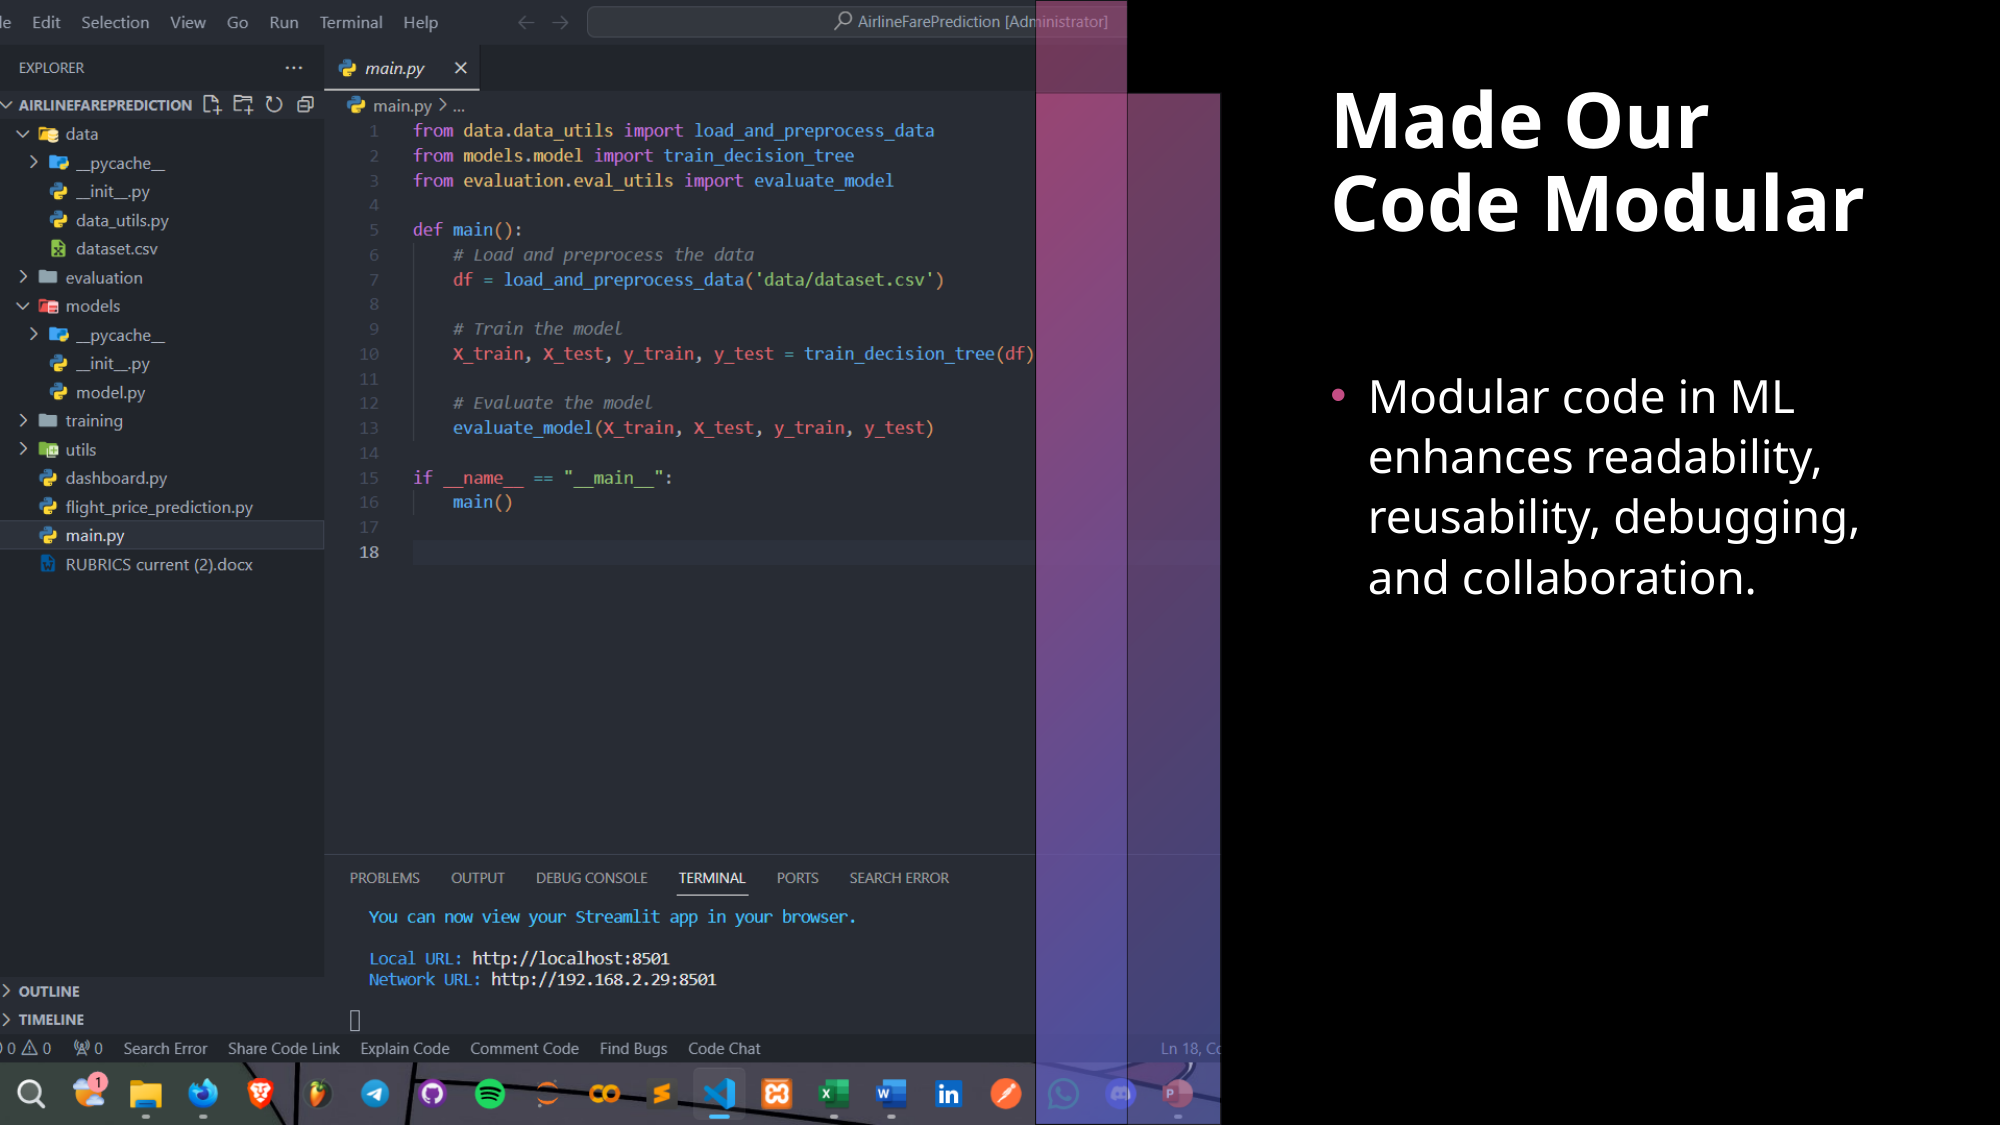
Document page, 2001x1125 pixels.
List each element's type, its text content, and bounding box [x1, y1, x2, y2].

picture [0, 0, 1222, 1125]
list Modular code in ML enhances readability, reusability, debugging, and collaboration. [1315, 354, 1919, 999]
title Made Our Code Modular [1315, 74, 1919, 329]
text_box [1222, 0, 2000, 1125]
